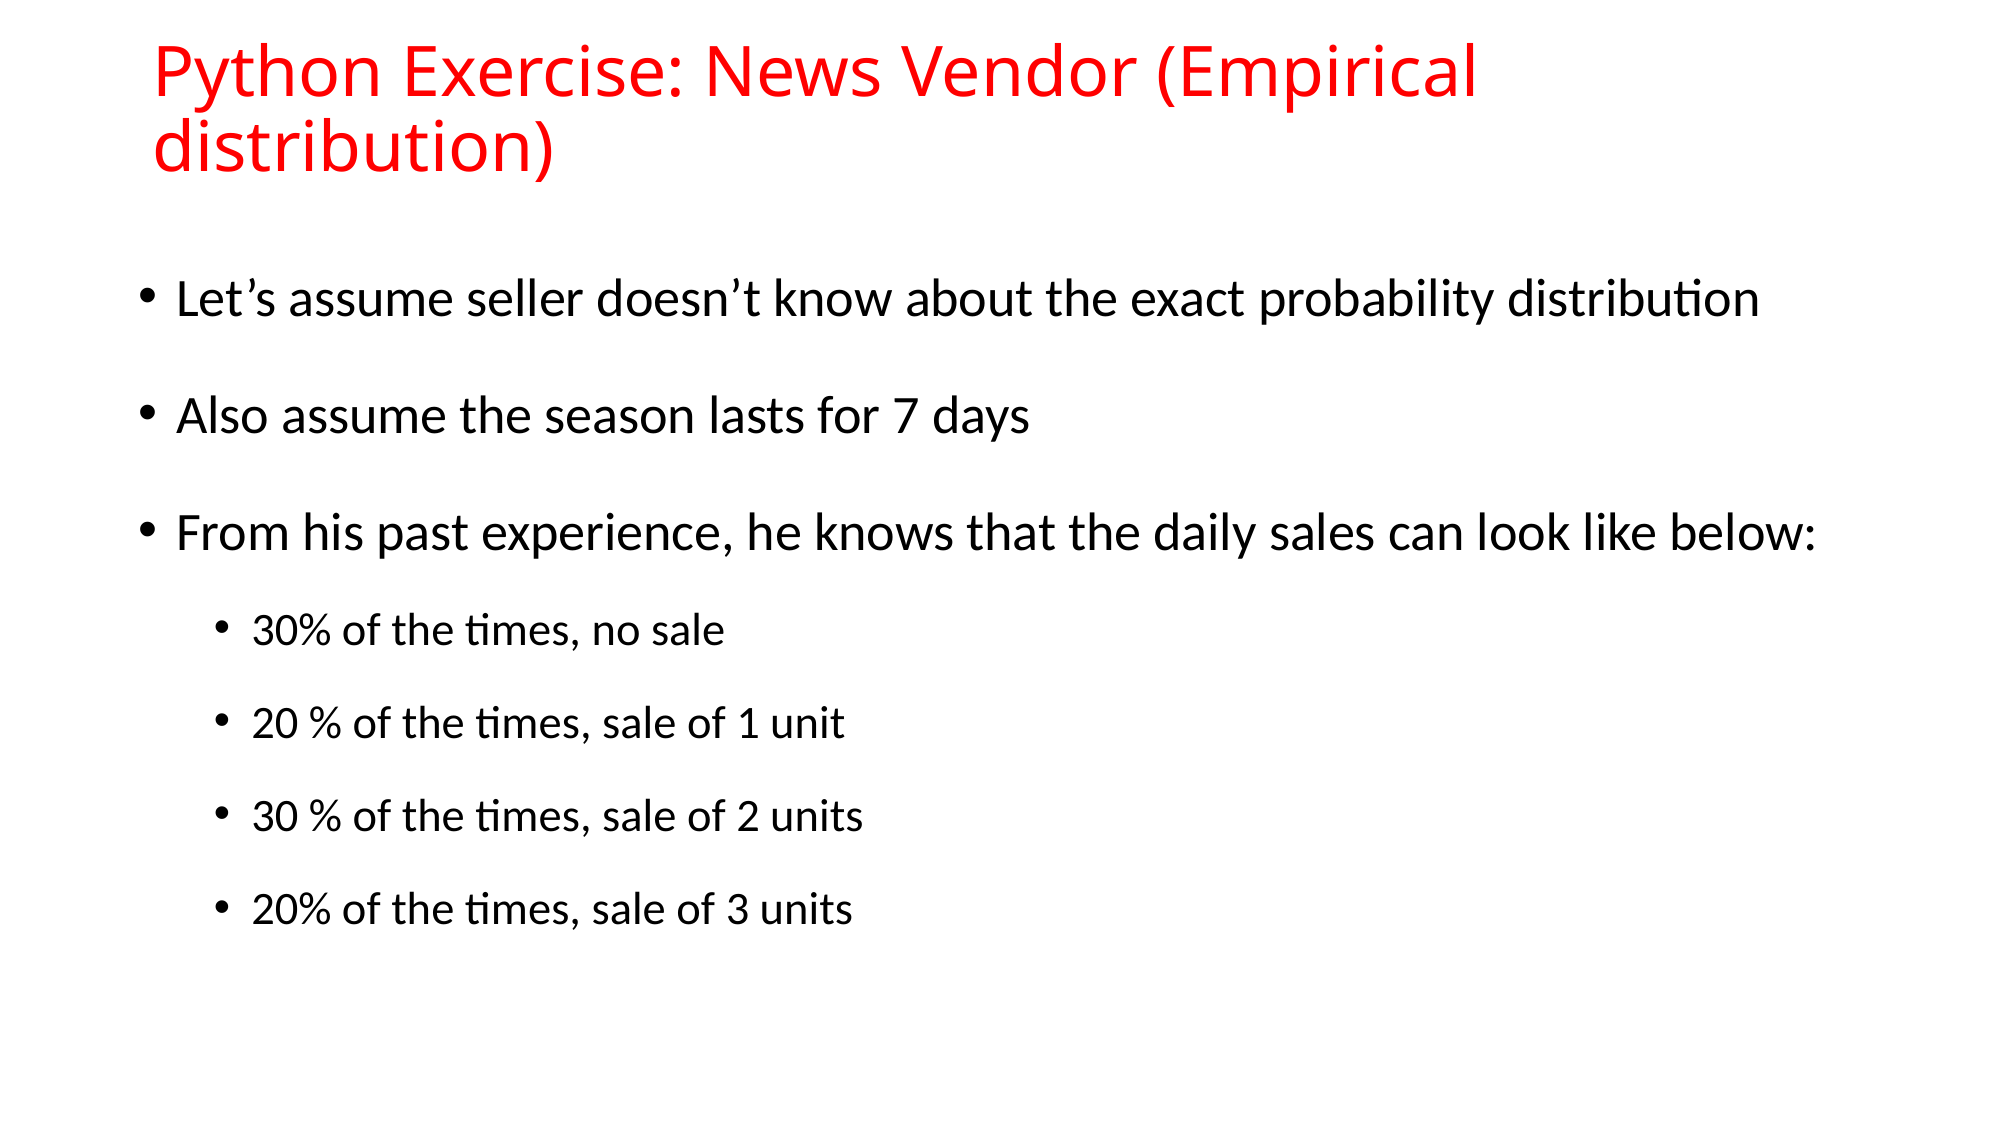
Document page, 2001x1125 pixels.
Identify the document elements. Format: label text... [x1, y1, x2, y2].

list Let’s assume seller doesn’t know about the exact probability distribution Also assume the season lasts for 7 days From his past experience, he knows that the daily sales can look like below: 30% of the times, no sale 20 % of the times, sale of 1 unit 30 % of the times, sale of 2 units 20% of the times, sale of 3 units [123, 222, 1849, 991]
title Python Exercise: News Vendor (Empirical distribution) [137, 28, 1863, 195]
